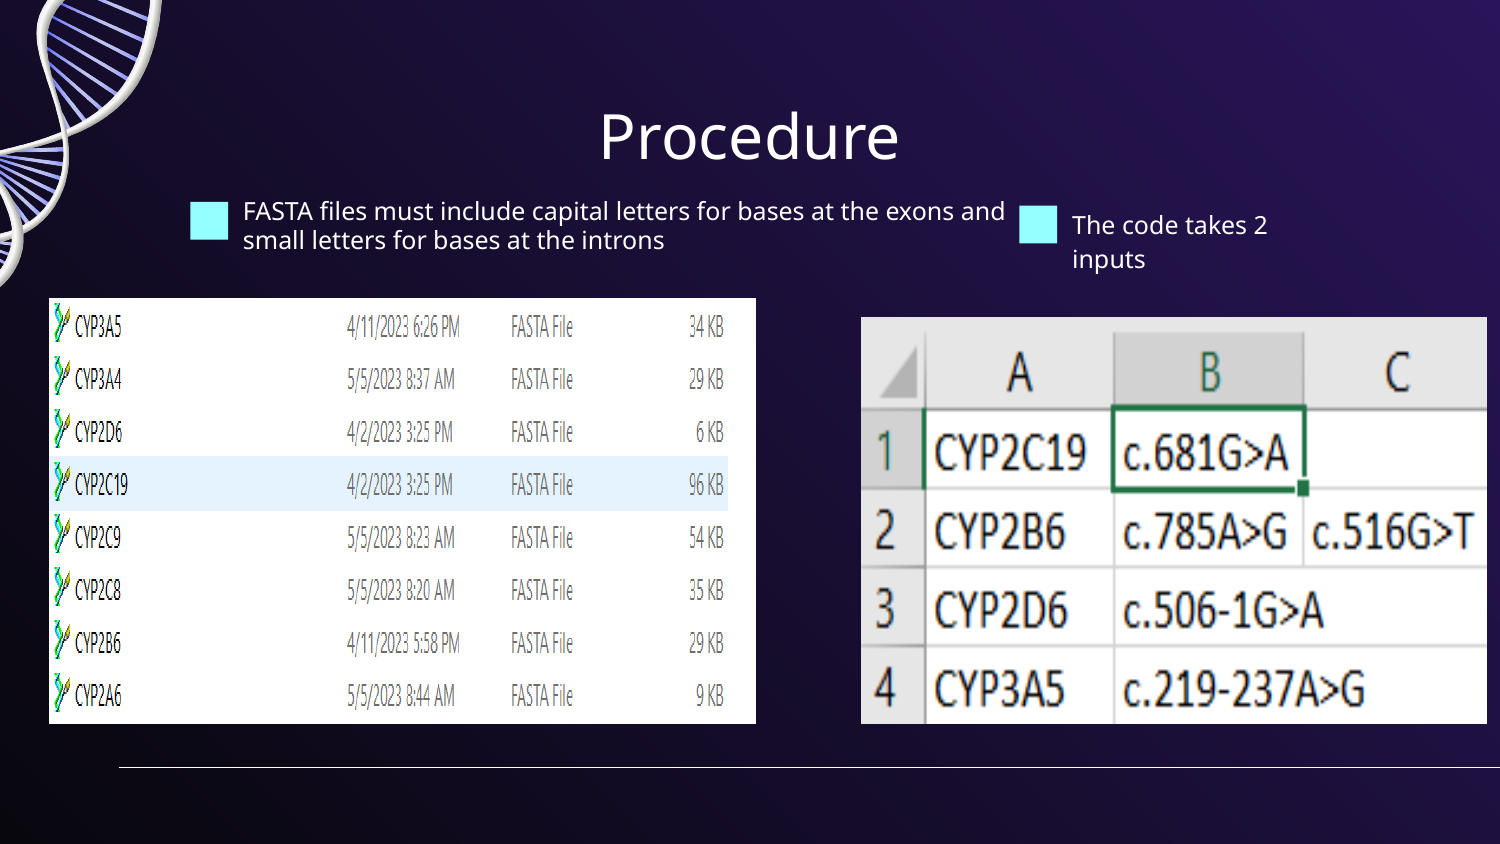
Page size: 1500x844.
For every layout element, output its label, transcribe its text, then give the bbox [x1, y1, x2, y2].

picture [0, 0, 756, 725]
text_box FASTA files must include capital letters for bases at the exons and small letters for bases at the introns [228, 187, 1024, 298]
text_box [194, 201, 228, 240]
text_box [1024, 205, 1058, 244]
picture [861, 317, 1487, 725]
title Procedure [194, 88, 1382, 182]
subtitle The code takes 2 inputs [1057, 205, 1352, 274]
